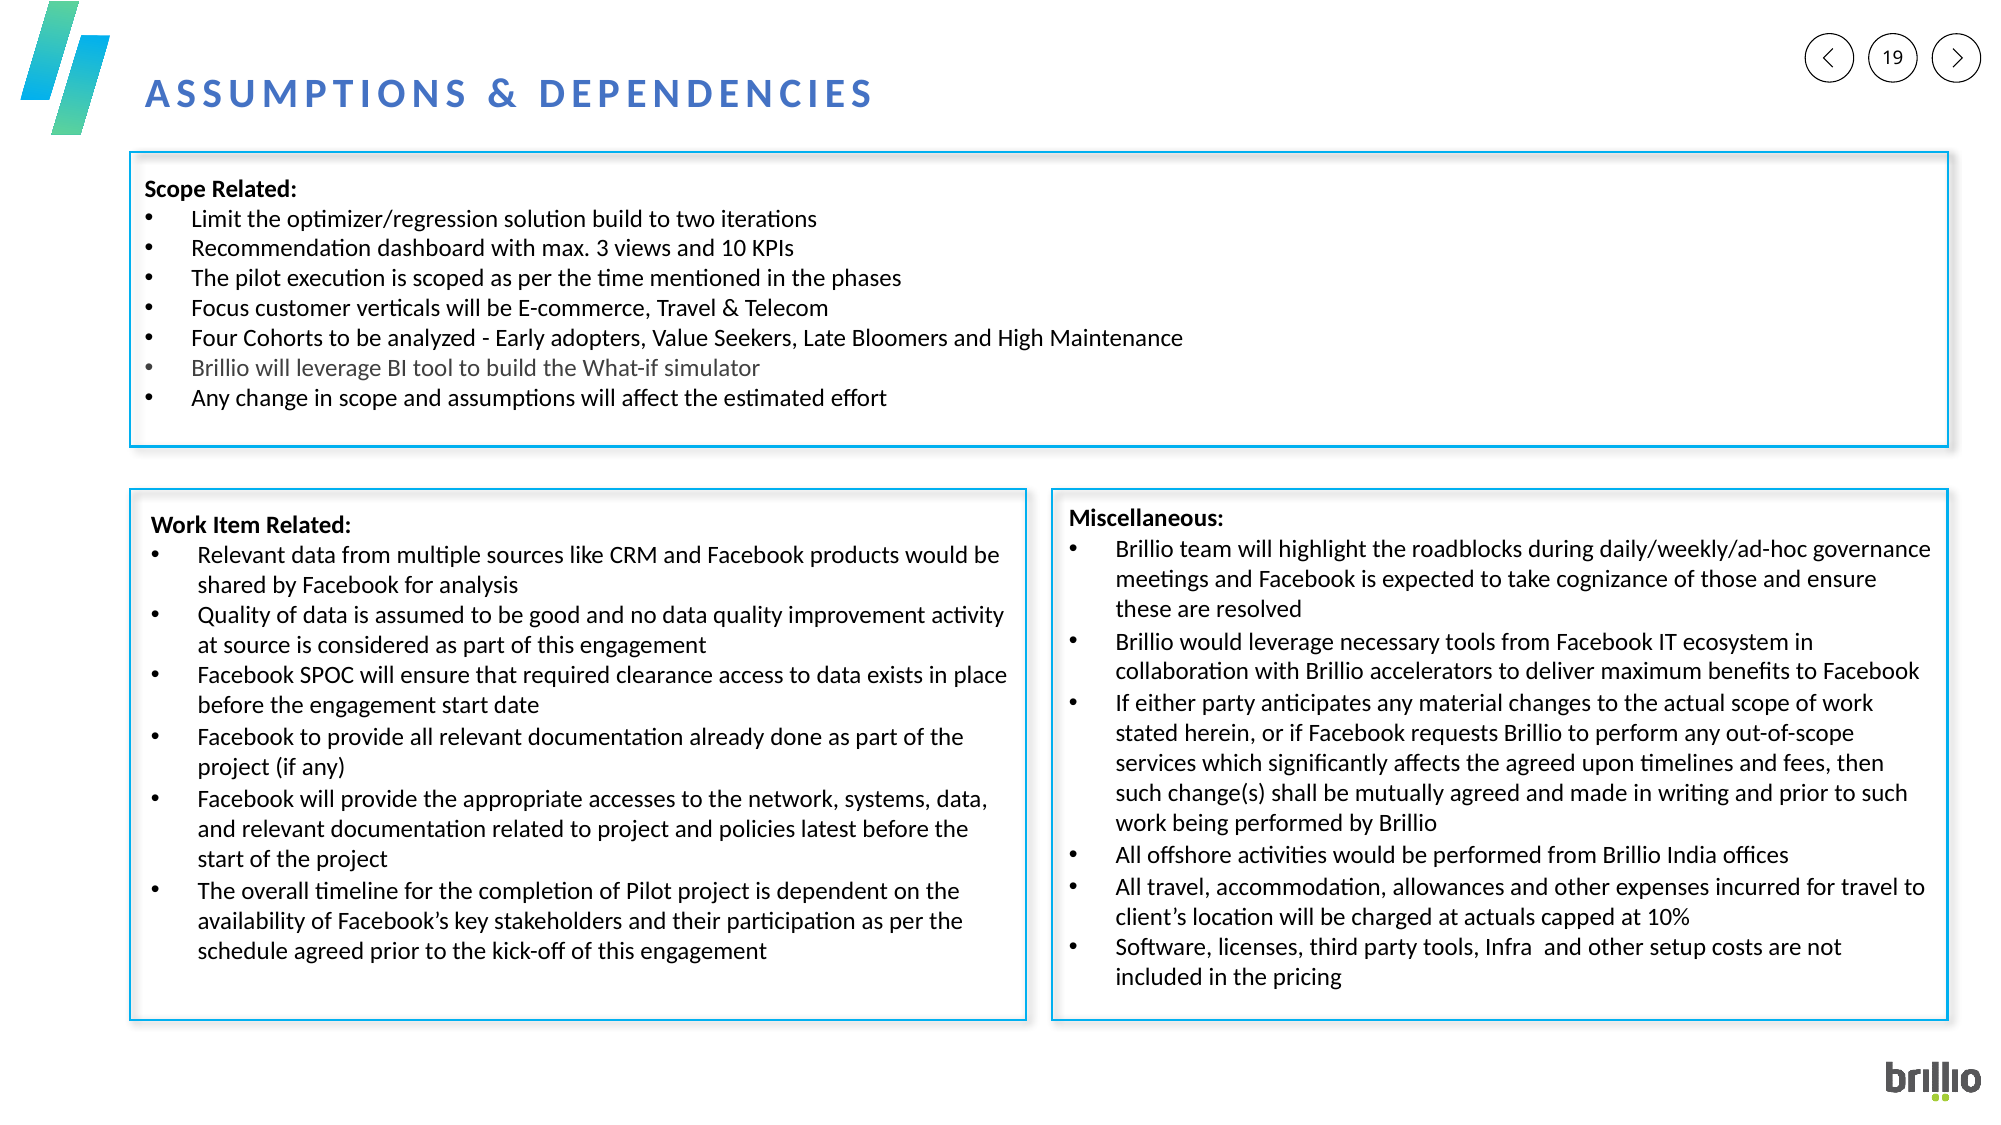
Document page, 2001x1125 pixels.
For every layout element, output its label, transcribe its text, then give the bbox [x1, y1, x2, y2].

text_box Scope Related: Limit the optimizer/regression solution build to two iterations Recommendation dashboard with max. 3 views and 10 KPIs The pilot execution is scoped as per the time mentioned in the phases Focus customer verticals will be E-commerce, Travel & Telecom Four Cohorts to be analyzed - Early adopters, Value Seekers, Late Bloomers and High Maintenance Brillio will leverage BI tool to build the What-if simulator Any change in scope and assumptions will affect the estimated effort [129, 164, 1837, 419]
text_box [129, 488, 1027, 1021]
title Assumptions & Dependencies [129, 37, 1790, 151]
text_box [129, 151, 1949, 448]
picture [1883, 1057, 1983, 1102]
text_box [1051, 488, 1949, 1021]
